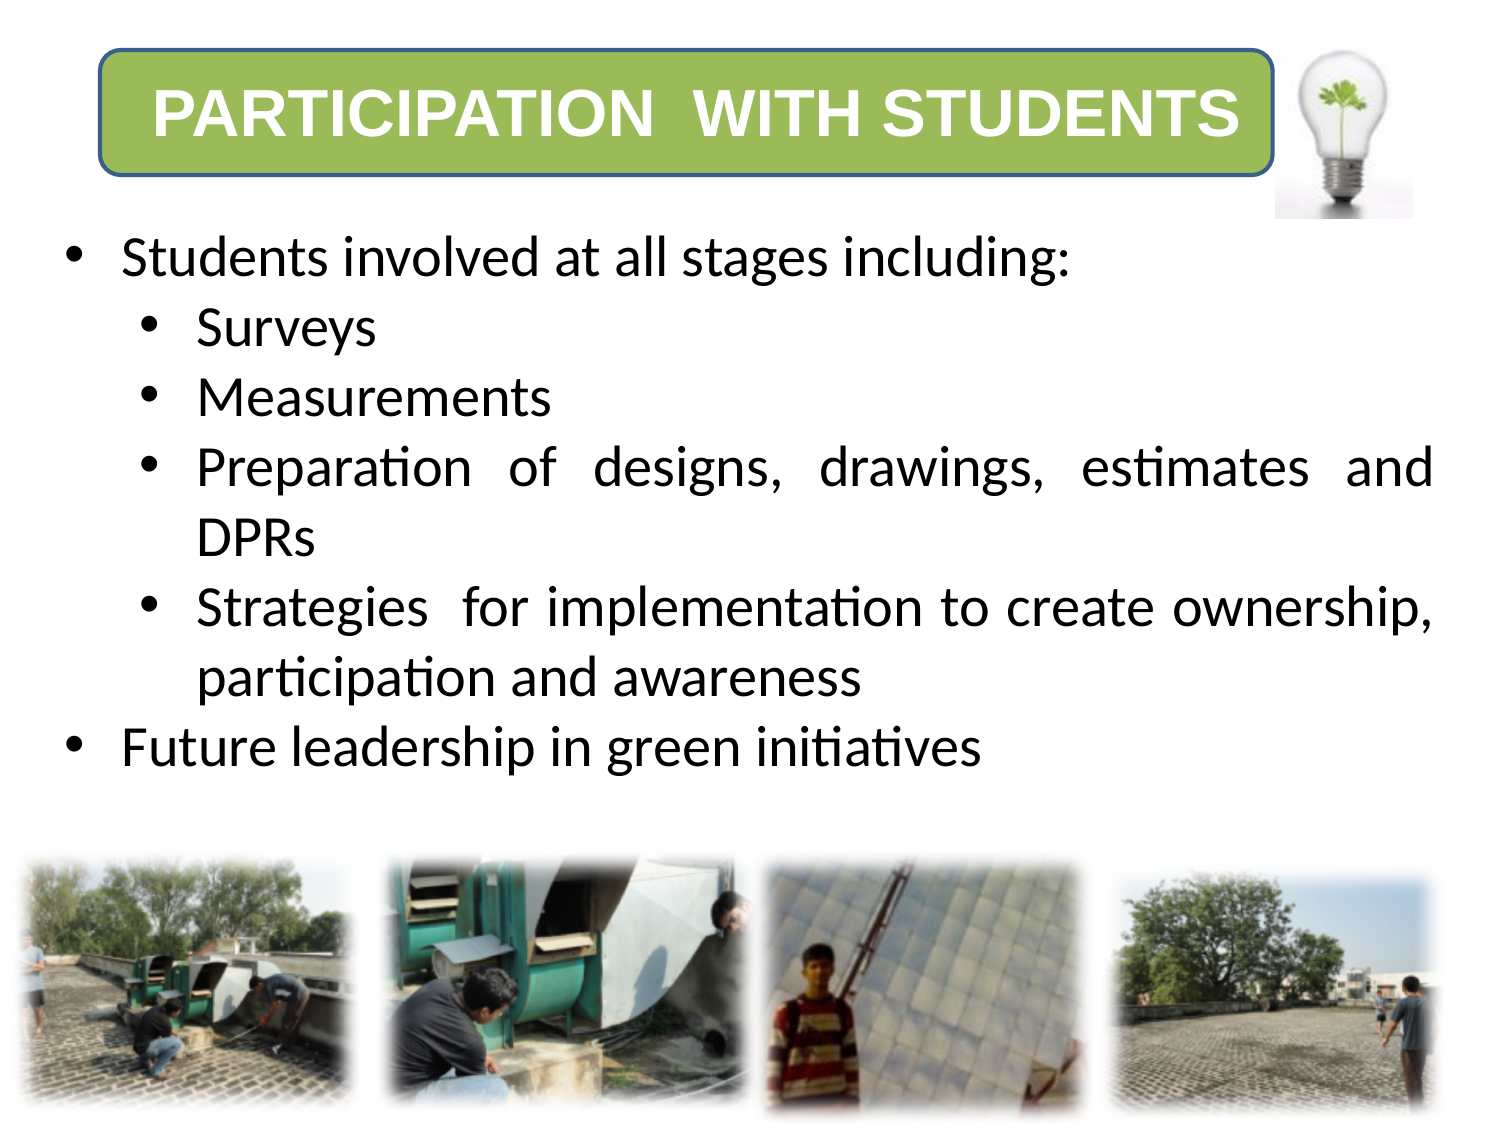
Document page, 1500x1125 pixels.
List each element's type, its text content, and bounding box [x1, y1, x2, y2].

text_box [98, 158, 1269, 178]
text_box Students involved at all stages including: Surveys Measurements Preparation of designs, drawings, estimates and DPRs Strategies for implementation to create ownership, participation and awareness Future leadership in green initiatives [50, 211, 1450, 786]
text_box PARTICIPATION WITH STUDENTS [62, 62, 1269, 158]
text_box [99, 47, 1269, 62]
picture [1274, 37, 1413, 219]
picture [1099, 862, 1446, 1121]
picture [12, 849, 362, 1113]
picture [374, 849, 1095, 1125]
